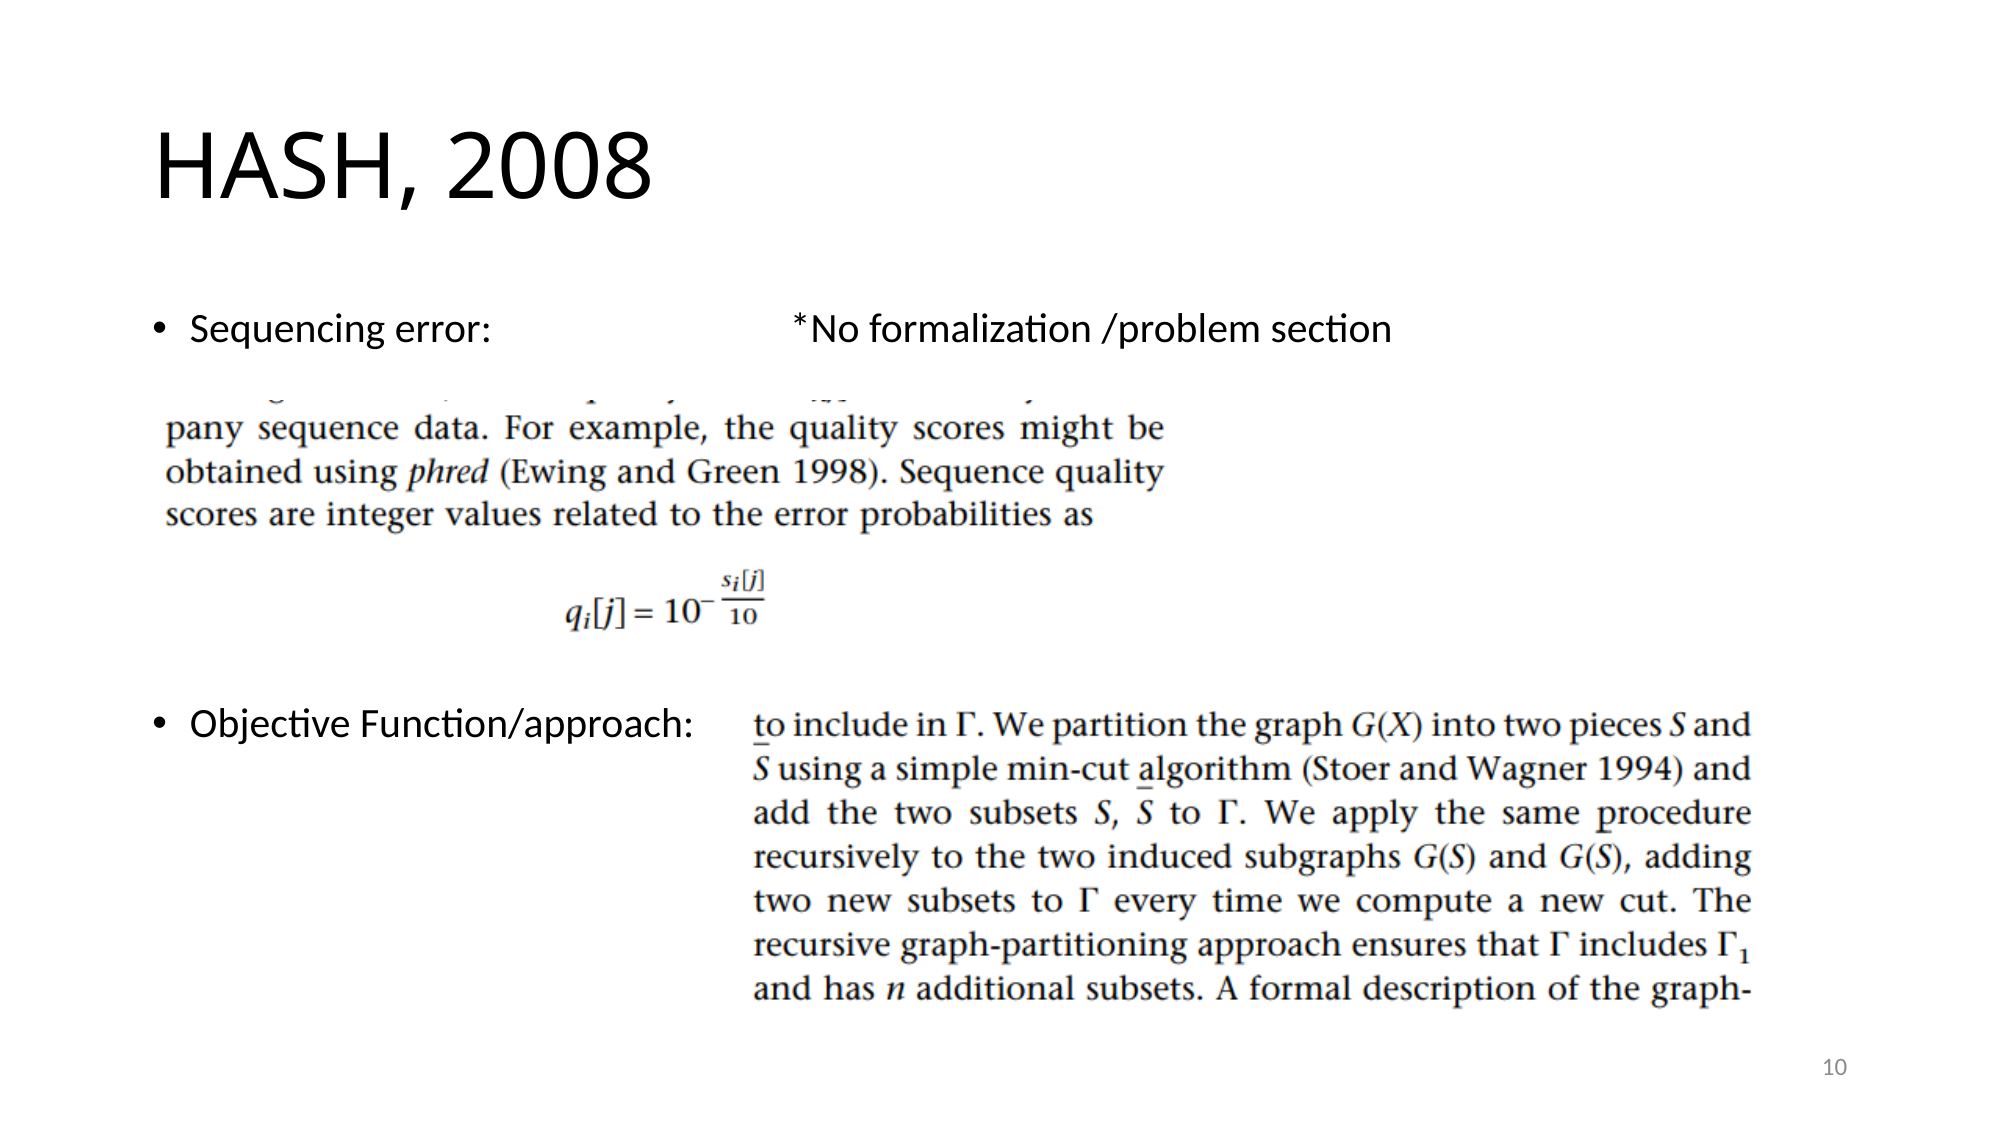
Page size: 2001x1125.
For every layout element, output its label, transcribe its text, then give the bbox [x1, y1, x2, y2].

picture [137, 400, 1247, 662]
title HASH, 2008 [137, 59, 1863, 278]
list Sequencing error: *No formalization /problem section Objective Function/approach: [137, 299, 1863, 1014]
picture [730, 711, 1798, 1014]
slide_number 10 [1412, 1035, 1863, 1096]
